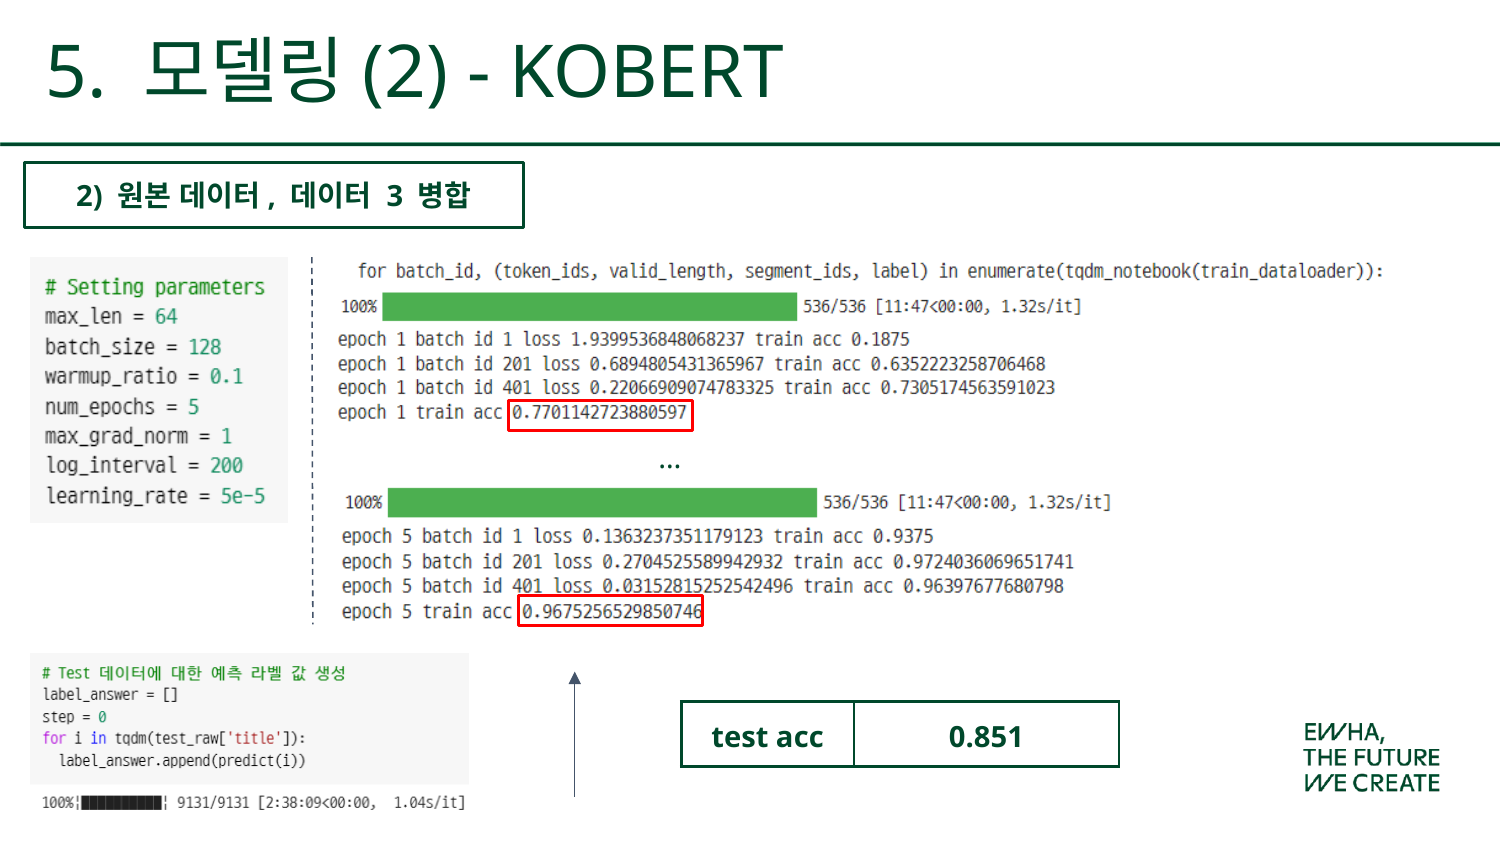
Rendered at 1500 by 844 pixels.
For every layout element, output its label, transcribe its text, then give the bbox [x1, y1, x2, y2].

text_box 5. 모델링(2) - KOBERT [30, 7, 1486, 141]
text_box 2) 원본 데이터, 데이터 3 병합 [24, 162, 524, 228]
picture [0, 0, 1500, 844]
text_box … [643, 433, 821, 481]
table_header test acc [683, 703, 853, 765]
table_header 0.851 [855, 703, 1118, 765]
